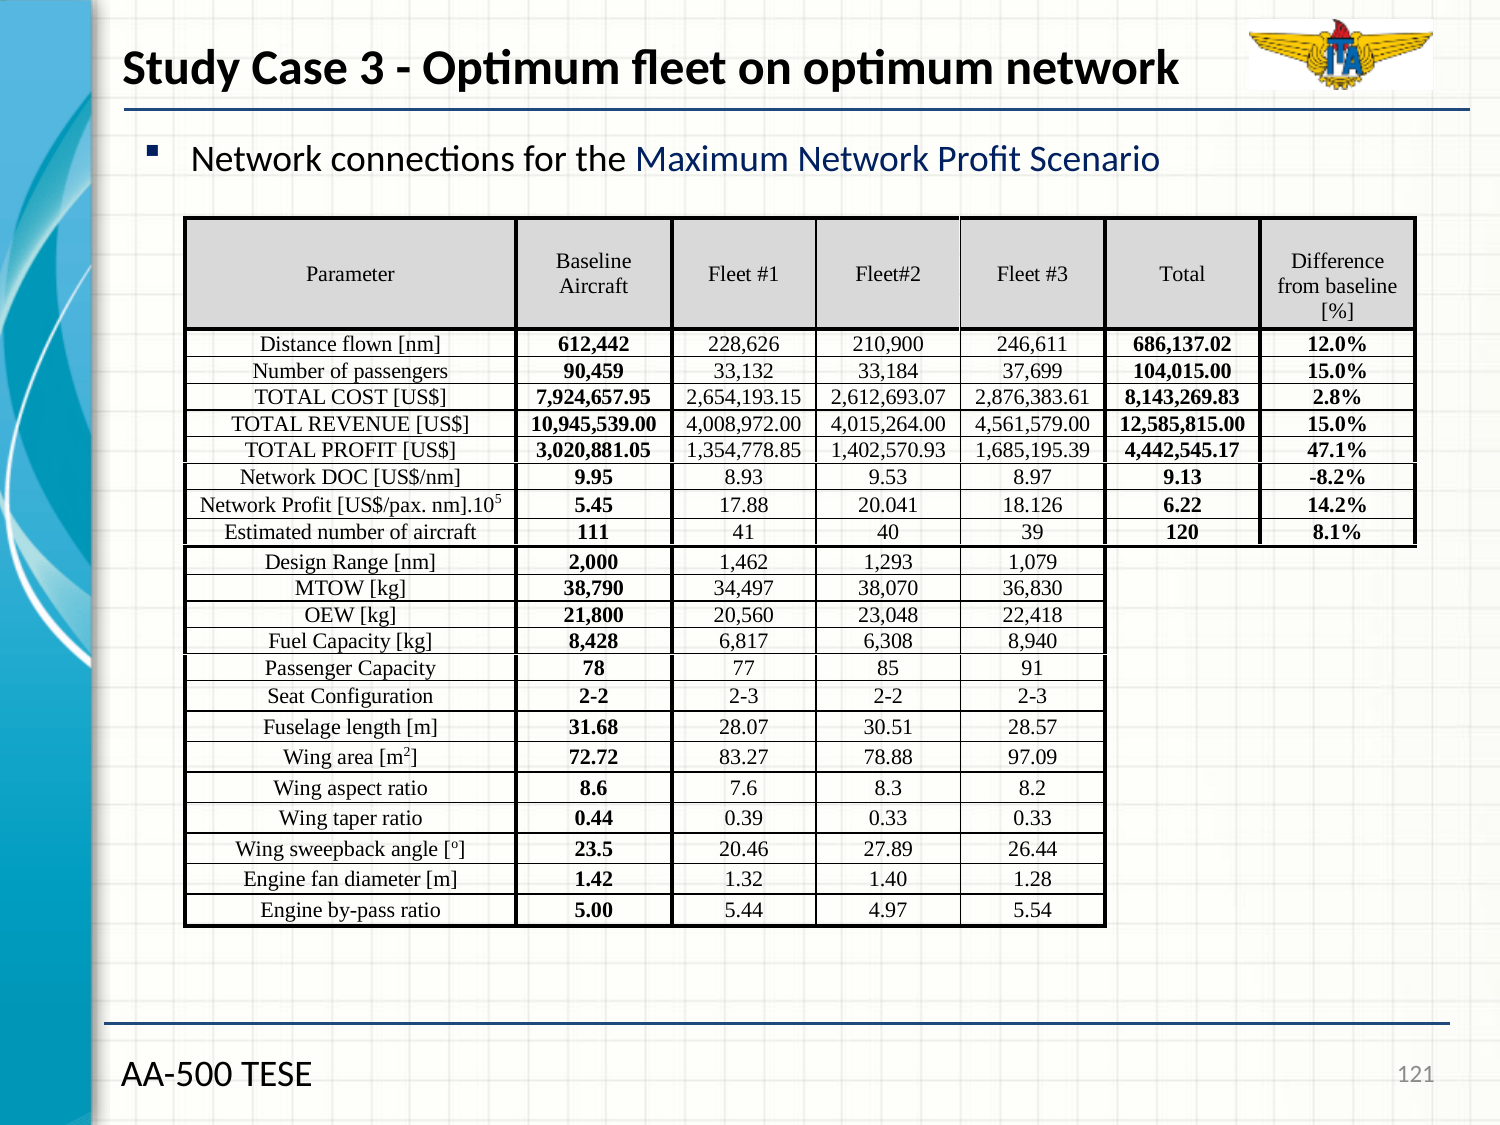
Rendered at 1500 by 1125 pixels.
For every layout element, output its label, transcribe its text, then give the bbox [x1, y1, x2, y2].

text_box Study Case 3 - Optimum fleet on optimum network [107, 27, 1258, 102]
slide_number 121 [1100, 1042, 1450, 1103]
picture [0, 0, 1500, 1125]
text_box Network connections for the Maximum Network Profit Scenario [129, 126, 1472, 187]
